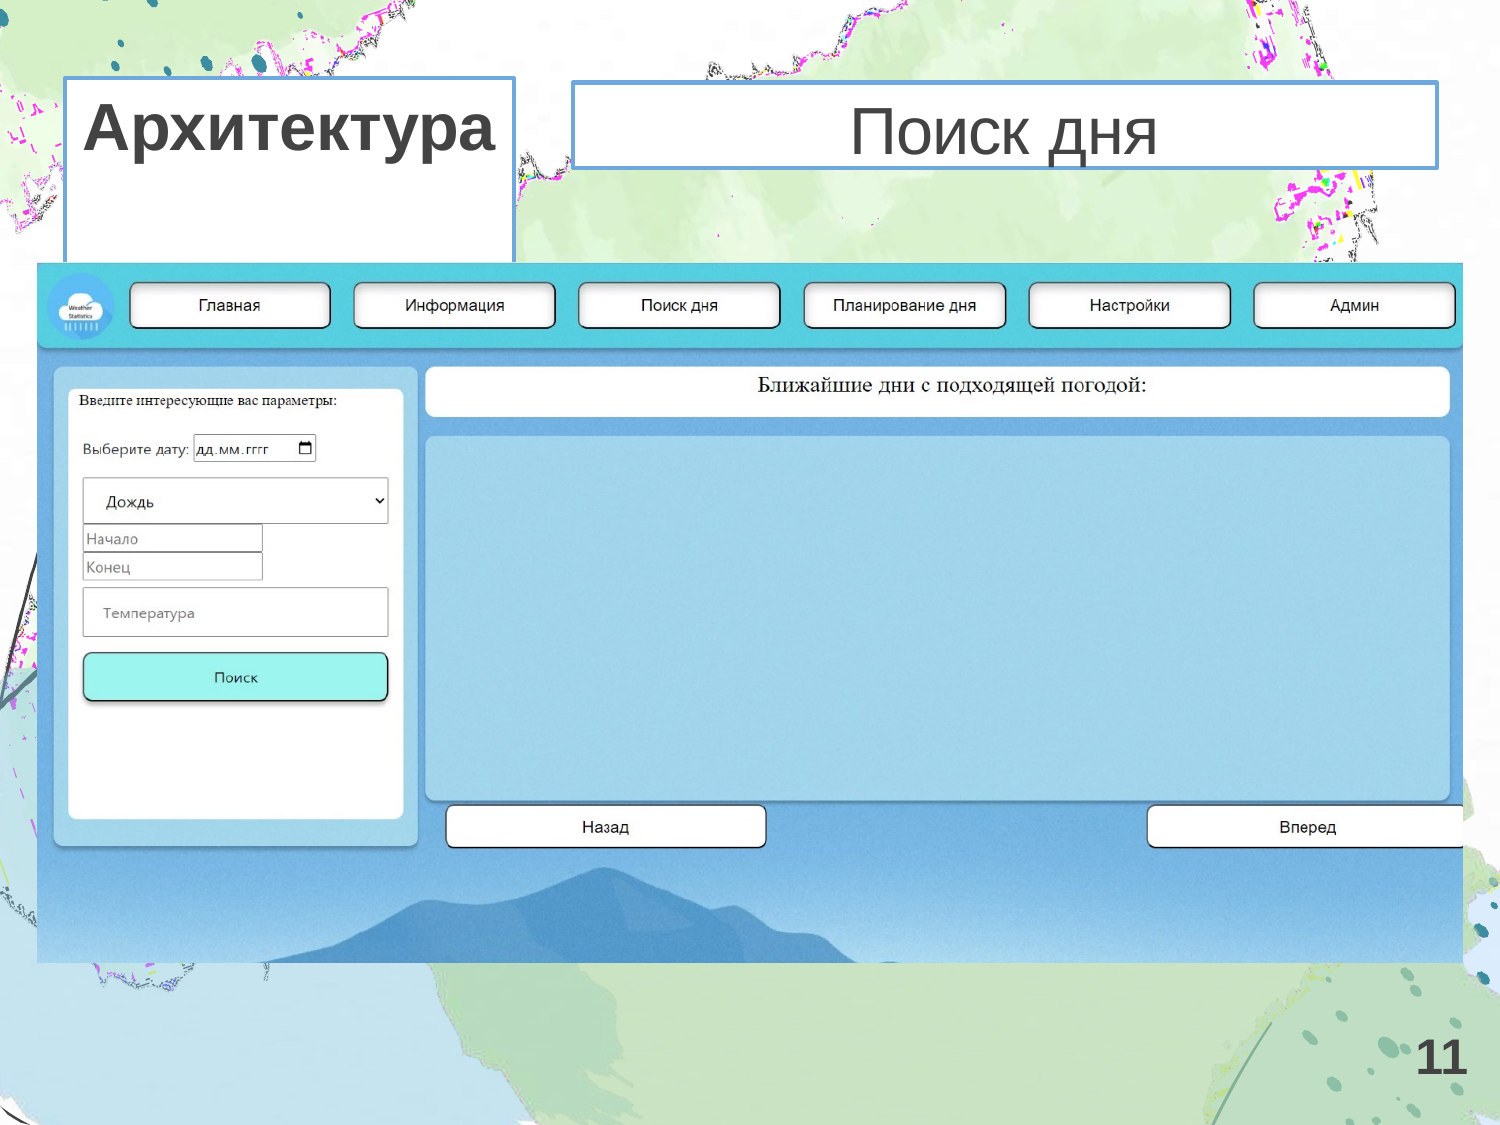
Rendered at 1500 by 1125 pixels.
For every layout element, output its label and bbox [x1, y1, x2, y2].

picture [37, 262, 1463, 963]
text_box [0, 0, 1500, 1125]
